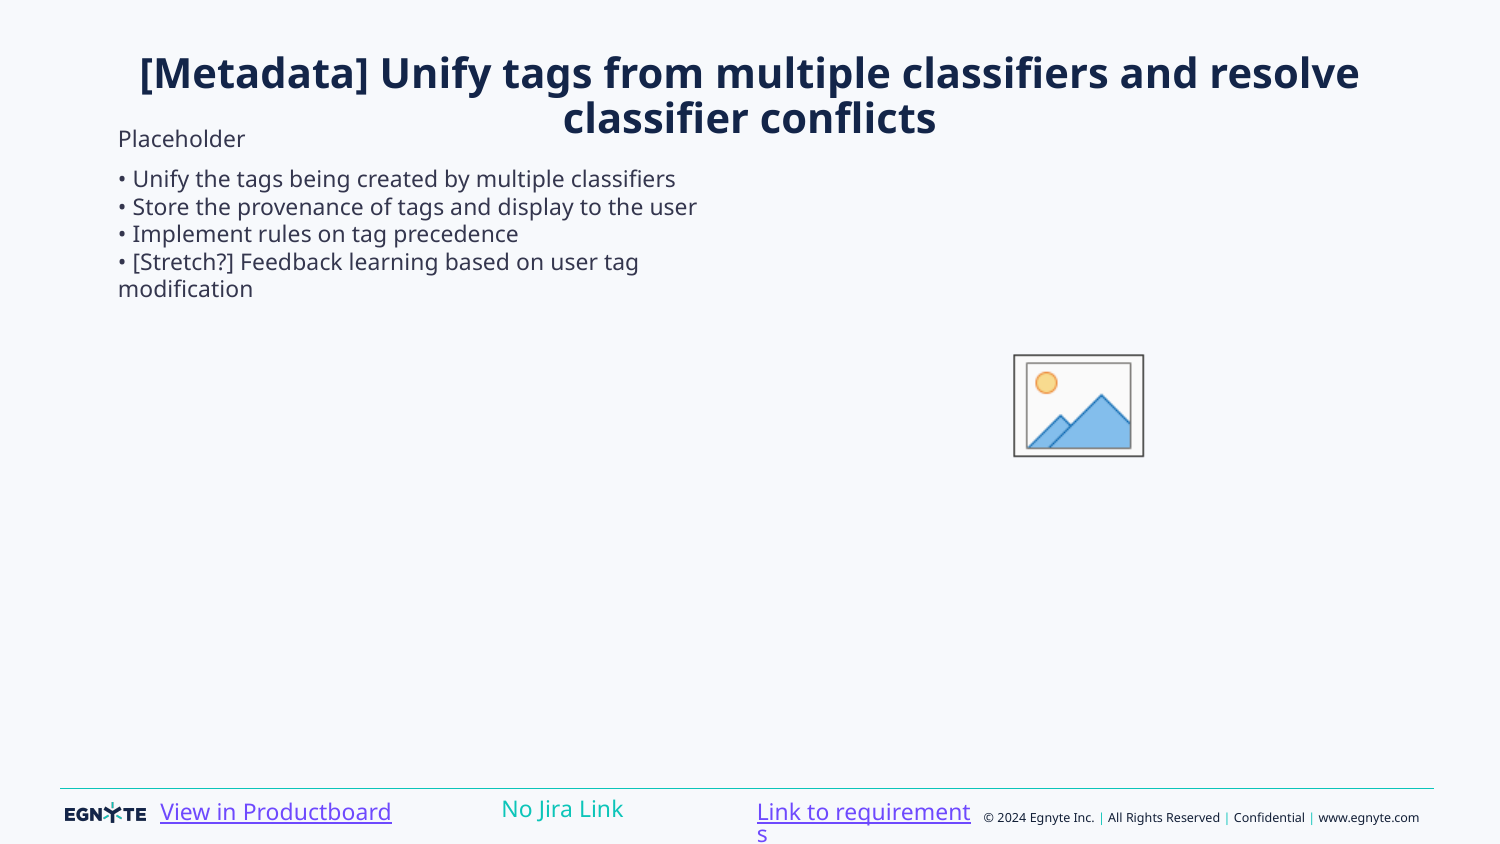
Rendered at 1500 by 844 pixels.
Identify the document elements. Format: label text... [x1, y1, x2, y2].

picture [65, 802, 145, 823]
list Placeholder • Unify the tags being created by multiple classifiers • Store the provenance of tags and display to the user • Implement rules on tag precedence • [Stretch?] Feedback learning based on user tag modification [103, 117, 741, 693]
list Link to requirements [742, 790, 997, 835]
list No Jira Link [486, 790, 741, 835]
list View in Productboard [145, 790, 486, 835]
title [Metadata] Unify tags from multiple classifiers and resolve classifier conflicts [103, 44, 1397, 106]
picture [761, 119, 1397, 693]
